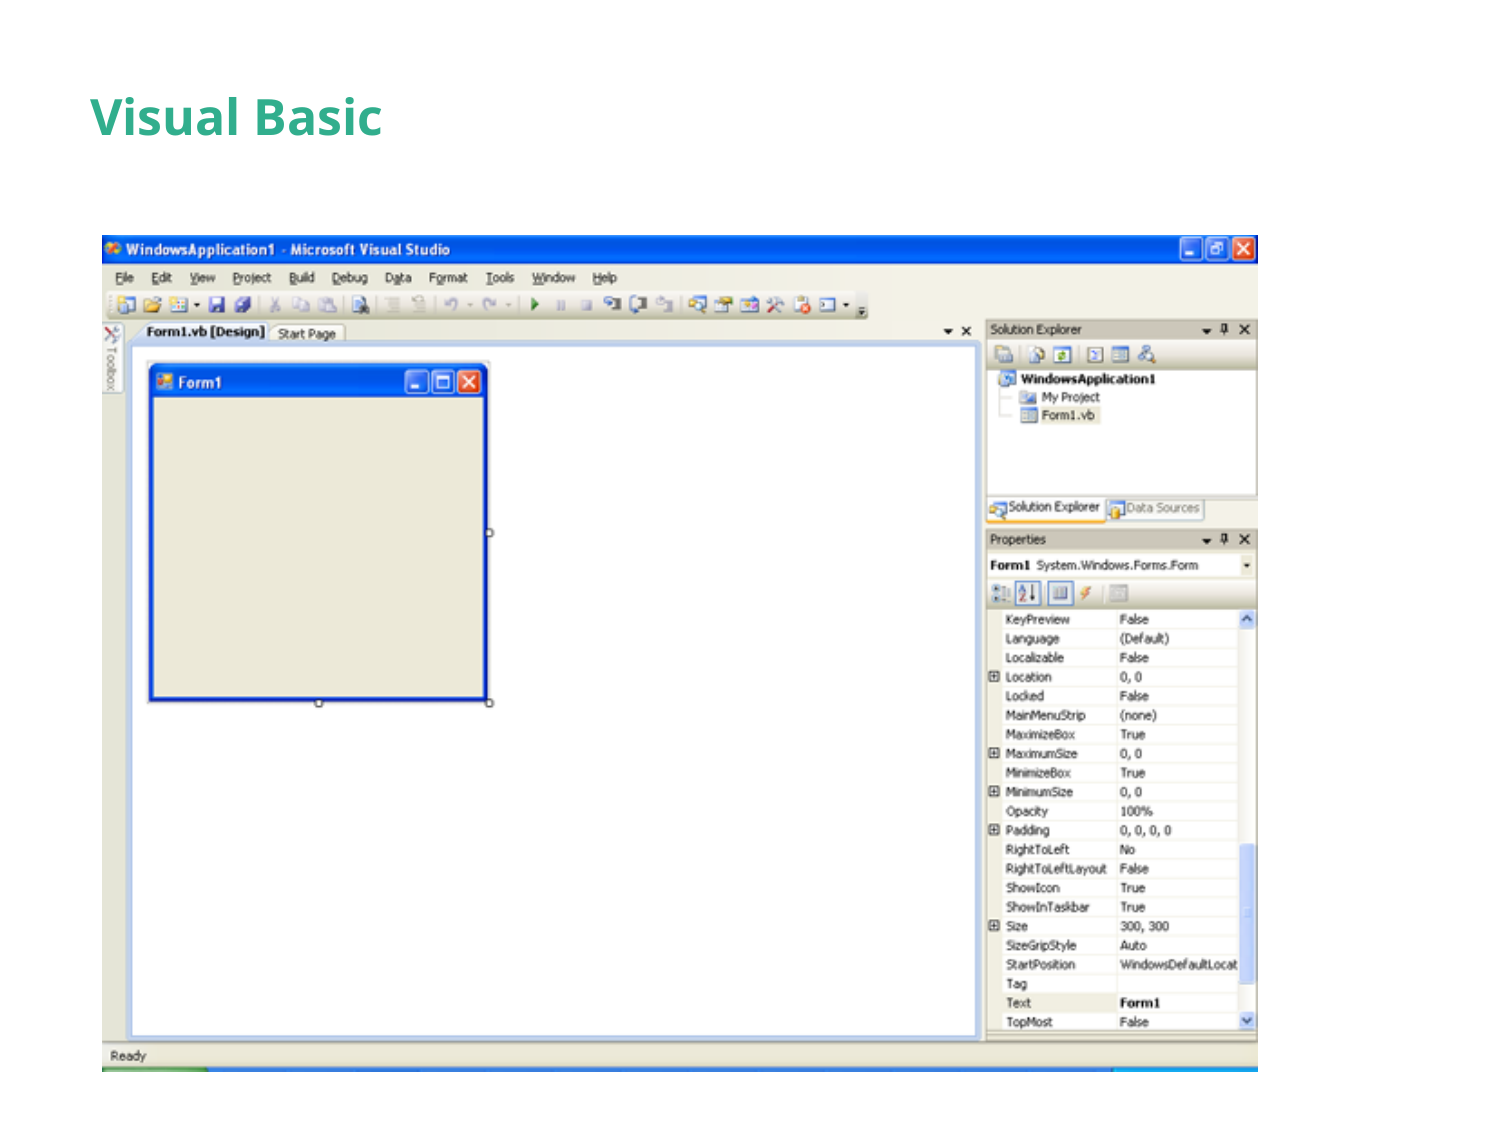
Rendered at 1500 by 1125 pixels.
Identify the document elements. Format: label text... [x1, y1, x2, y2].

title Visual Basic [75, 45, 1425, 187]
picture [102, 235, 1259, 1073]
